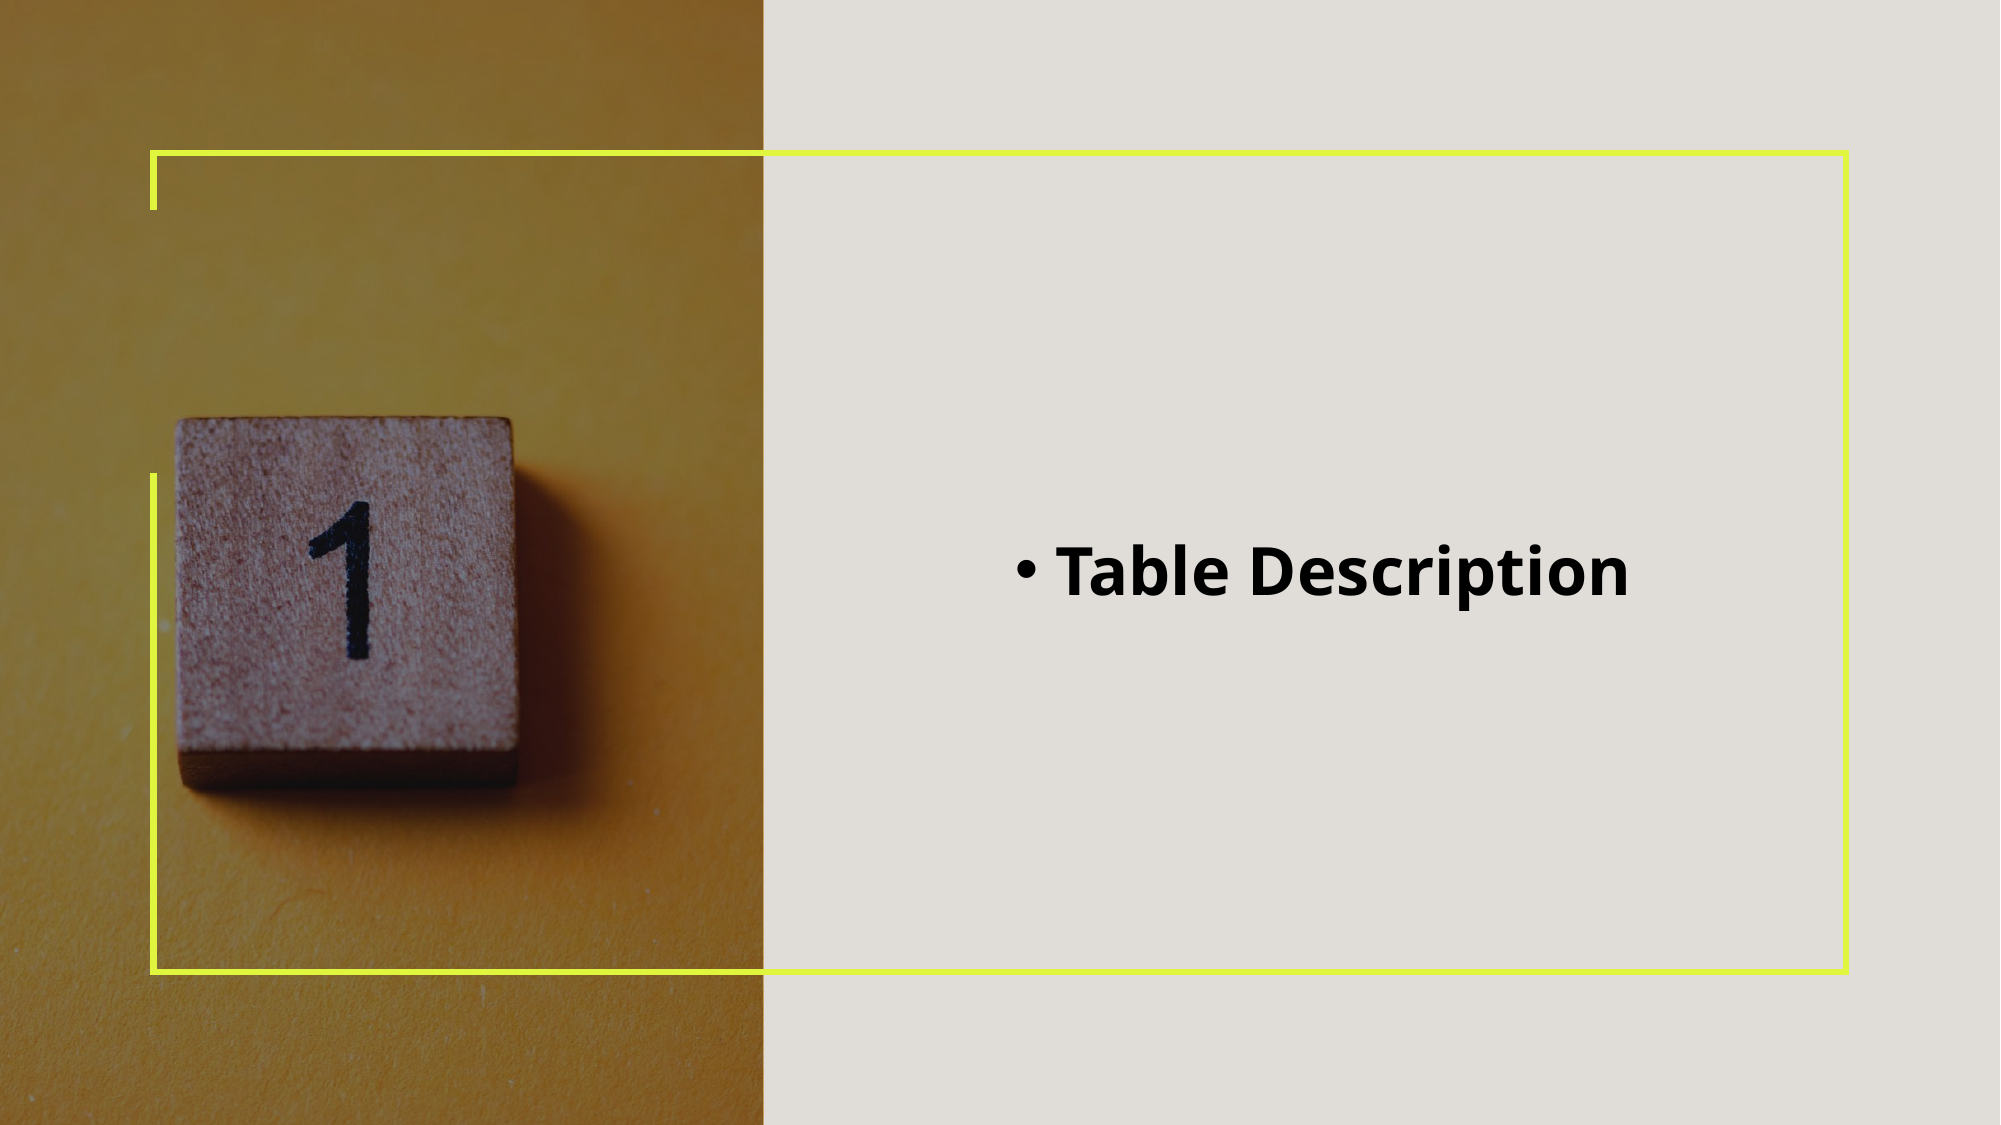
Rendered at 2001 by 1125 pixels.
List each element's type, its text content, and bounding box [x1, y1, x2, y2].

text_box [764, 0, 2000, 1125]
text_box Table Description [999, 504, 1819, 1125]
text_box [764, 152, 1847, 973]
picture [0, 0, 764, 1125]
